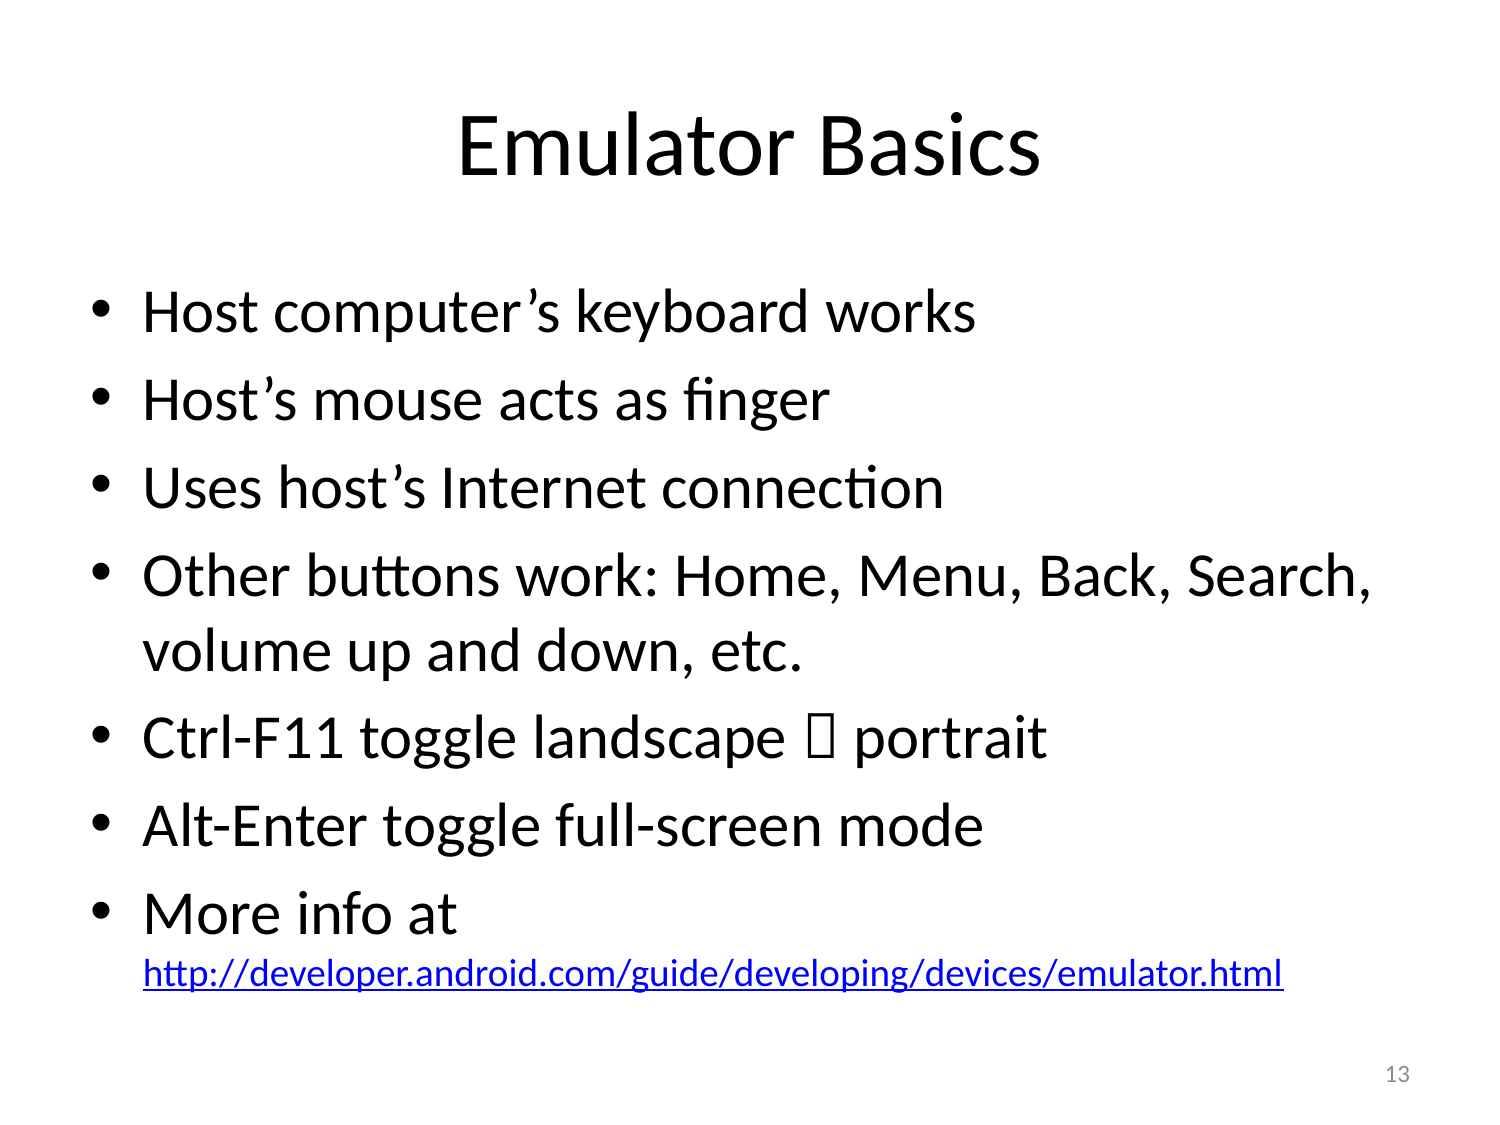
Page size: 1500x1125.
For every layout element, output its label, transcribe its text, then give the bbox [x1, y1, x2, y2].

slide_number 13 [1074, 1042, 1425, 1103]
list Host computer’s keyboard works Host’s mouse acts as finger Uses host’s Internet connection Other buttons work: Home, Menu, Back, Search, volume up and down, etc. Ctrl-F11 toggle landscape  portrait Alt-Enter toggle full-screen mode More info at http://developer.android.com/guide/developing/devices/emulator.html [74, 262, 1426, 1006]
title Emulator Basics [74, 44, 1426, 233]
